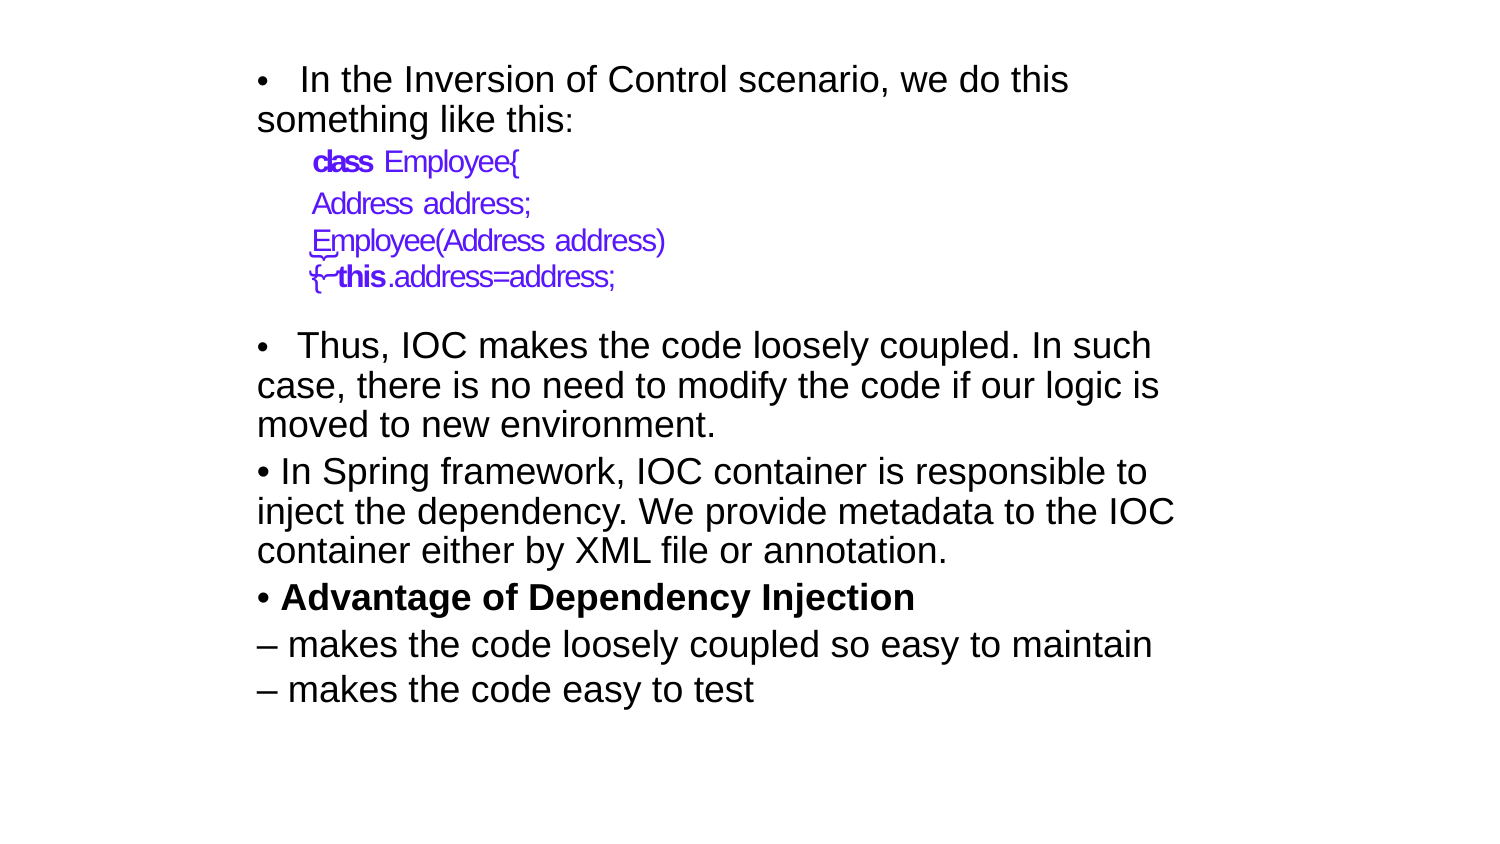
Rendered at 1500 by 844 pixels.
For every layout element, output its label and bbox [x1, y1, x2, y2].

picture [141, 0, 1365, 844]
